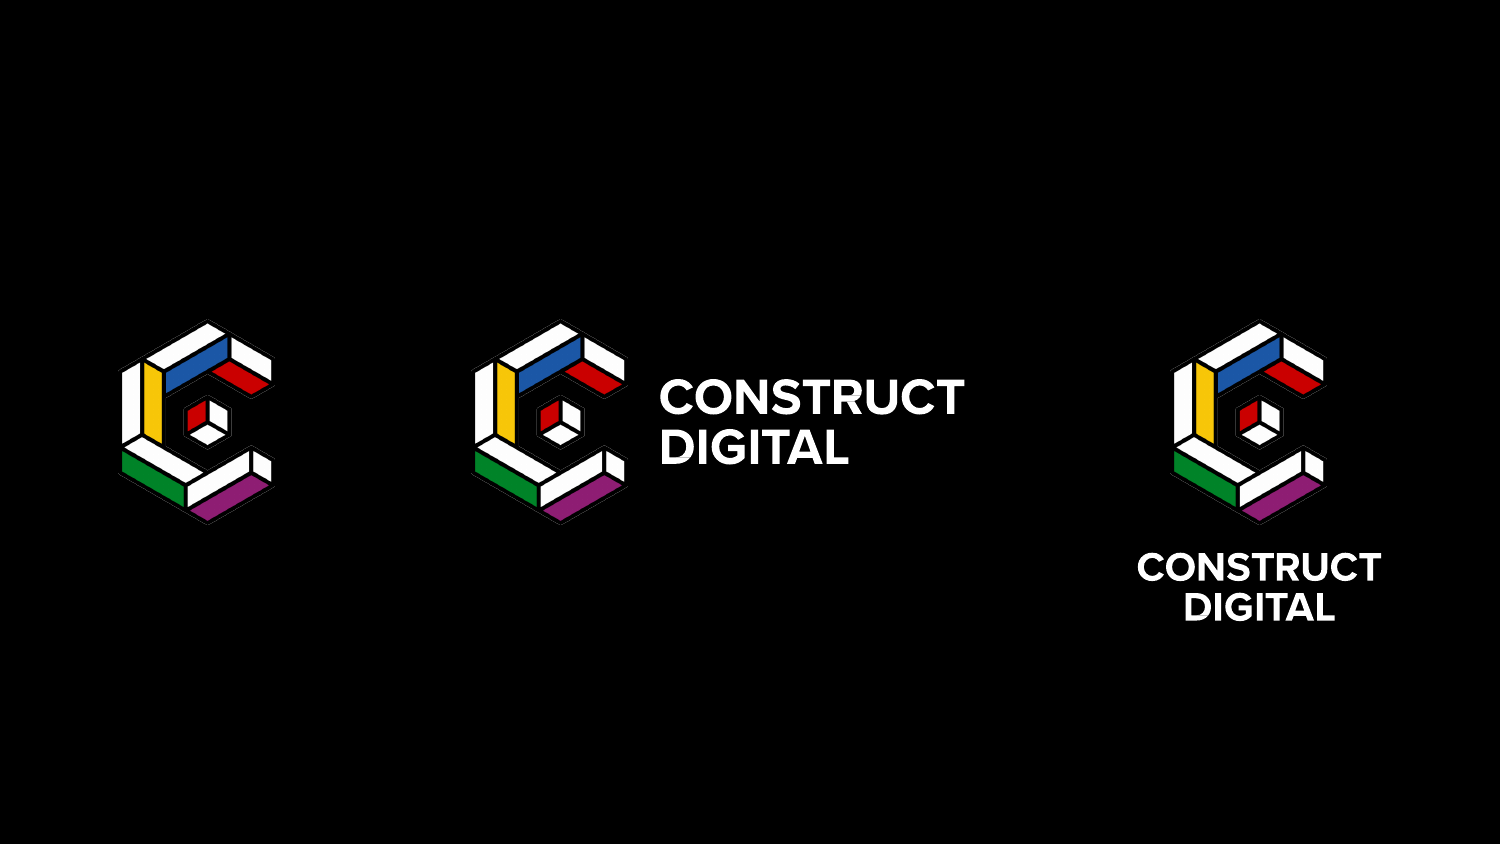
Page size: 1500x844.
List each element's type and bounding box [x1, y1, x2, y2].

picture [118, 319, 276, 525]
text_box [1137, 319, 1382, 622]
text_box [471, 319, 965, 525]
